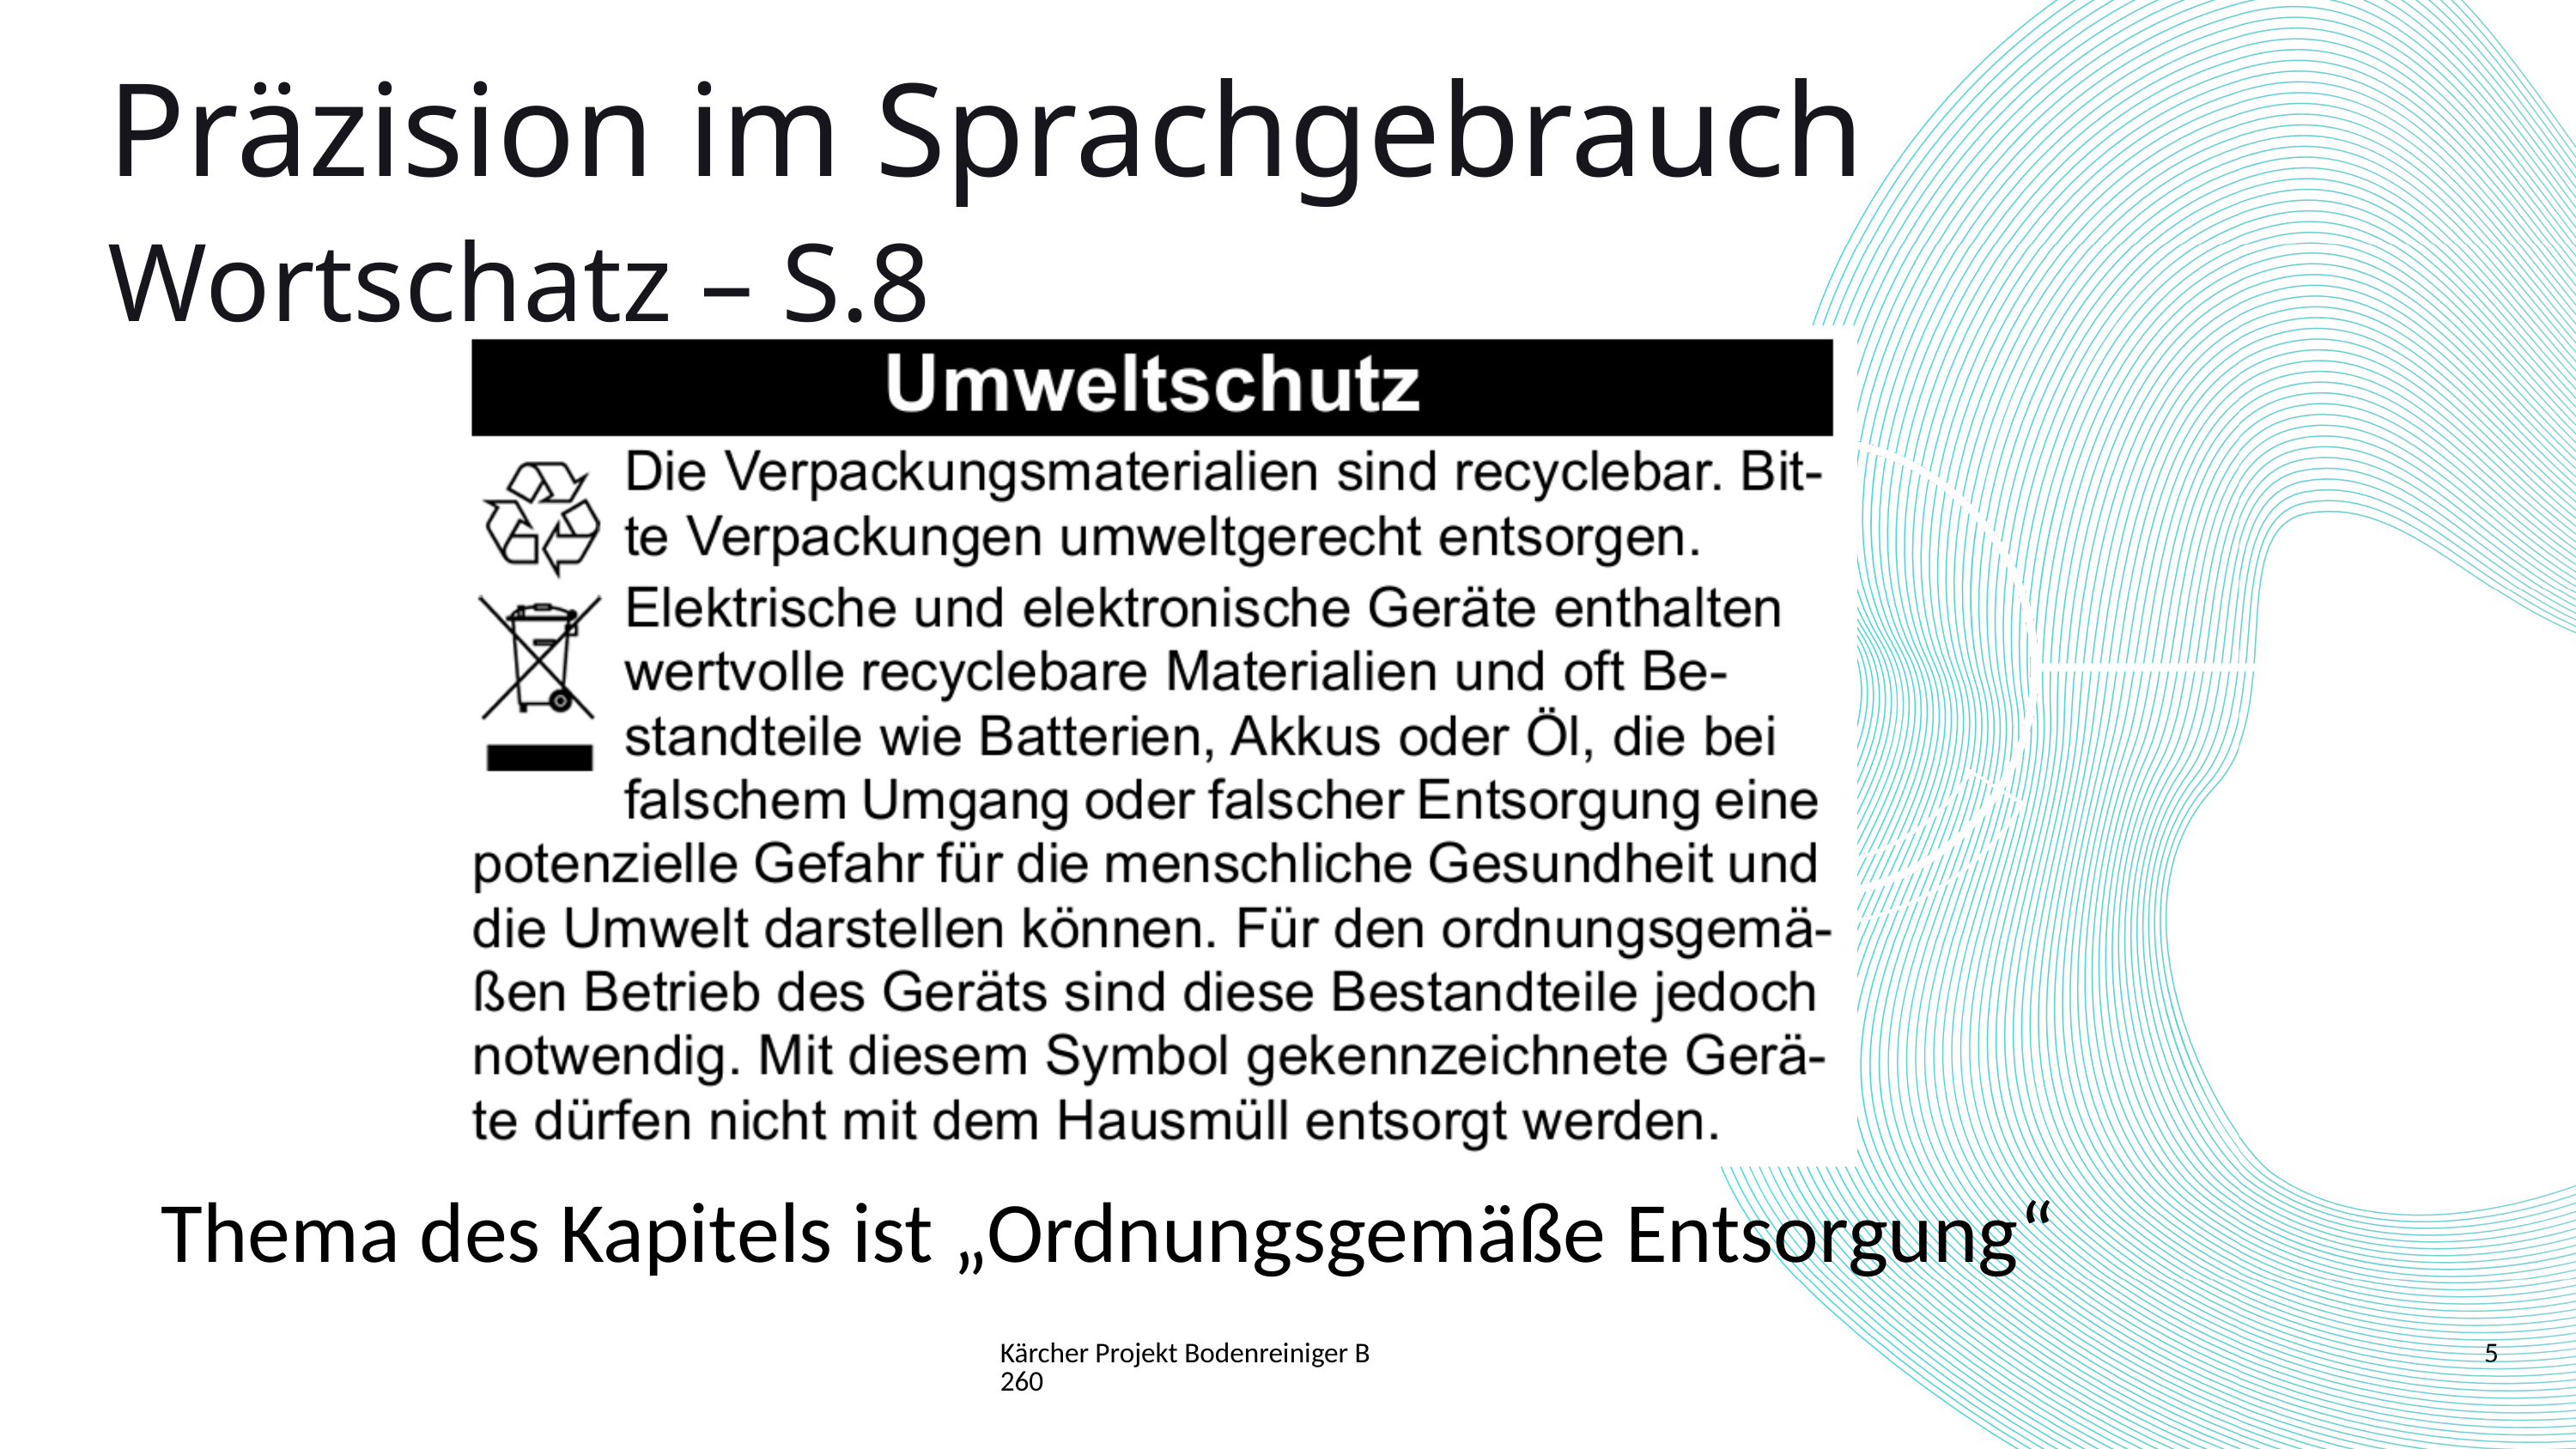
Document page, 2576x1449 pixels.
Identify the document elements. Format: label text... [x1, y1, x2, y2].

text_box Wortschatz – S.8 [107, 171, 2533, 343]
text_box Präzision im Sprachgebrauch [107, 30, 2447, 203]
slide_number 5 [2210, 1325, 2512, 1377]
picture [461, 325, 1857, 1167]
footer Kärcher Projekt Bodenreiniger B260 [987, 1325, 1395, 1377]
text_box [1658, 0, 2576, 1449]
text_box Thema des Kapitels ist „Ordnungsgemäße Entsorgung“ [161, 1176, 2330, 1280]
text_box [1860, 434, 2259, 927]
